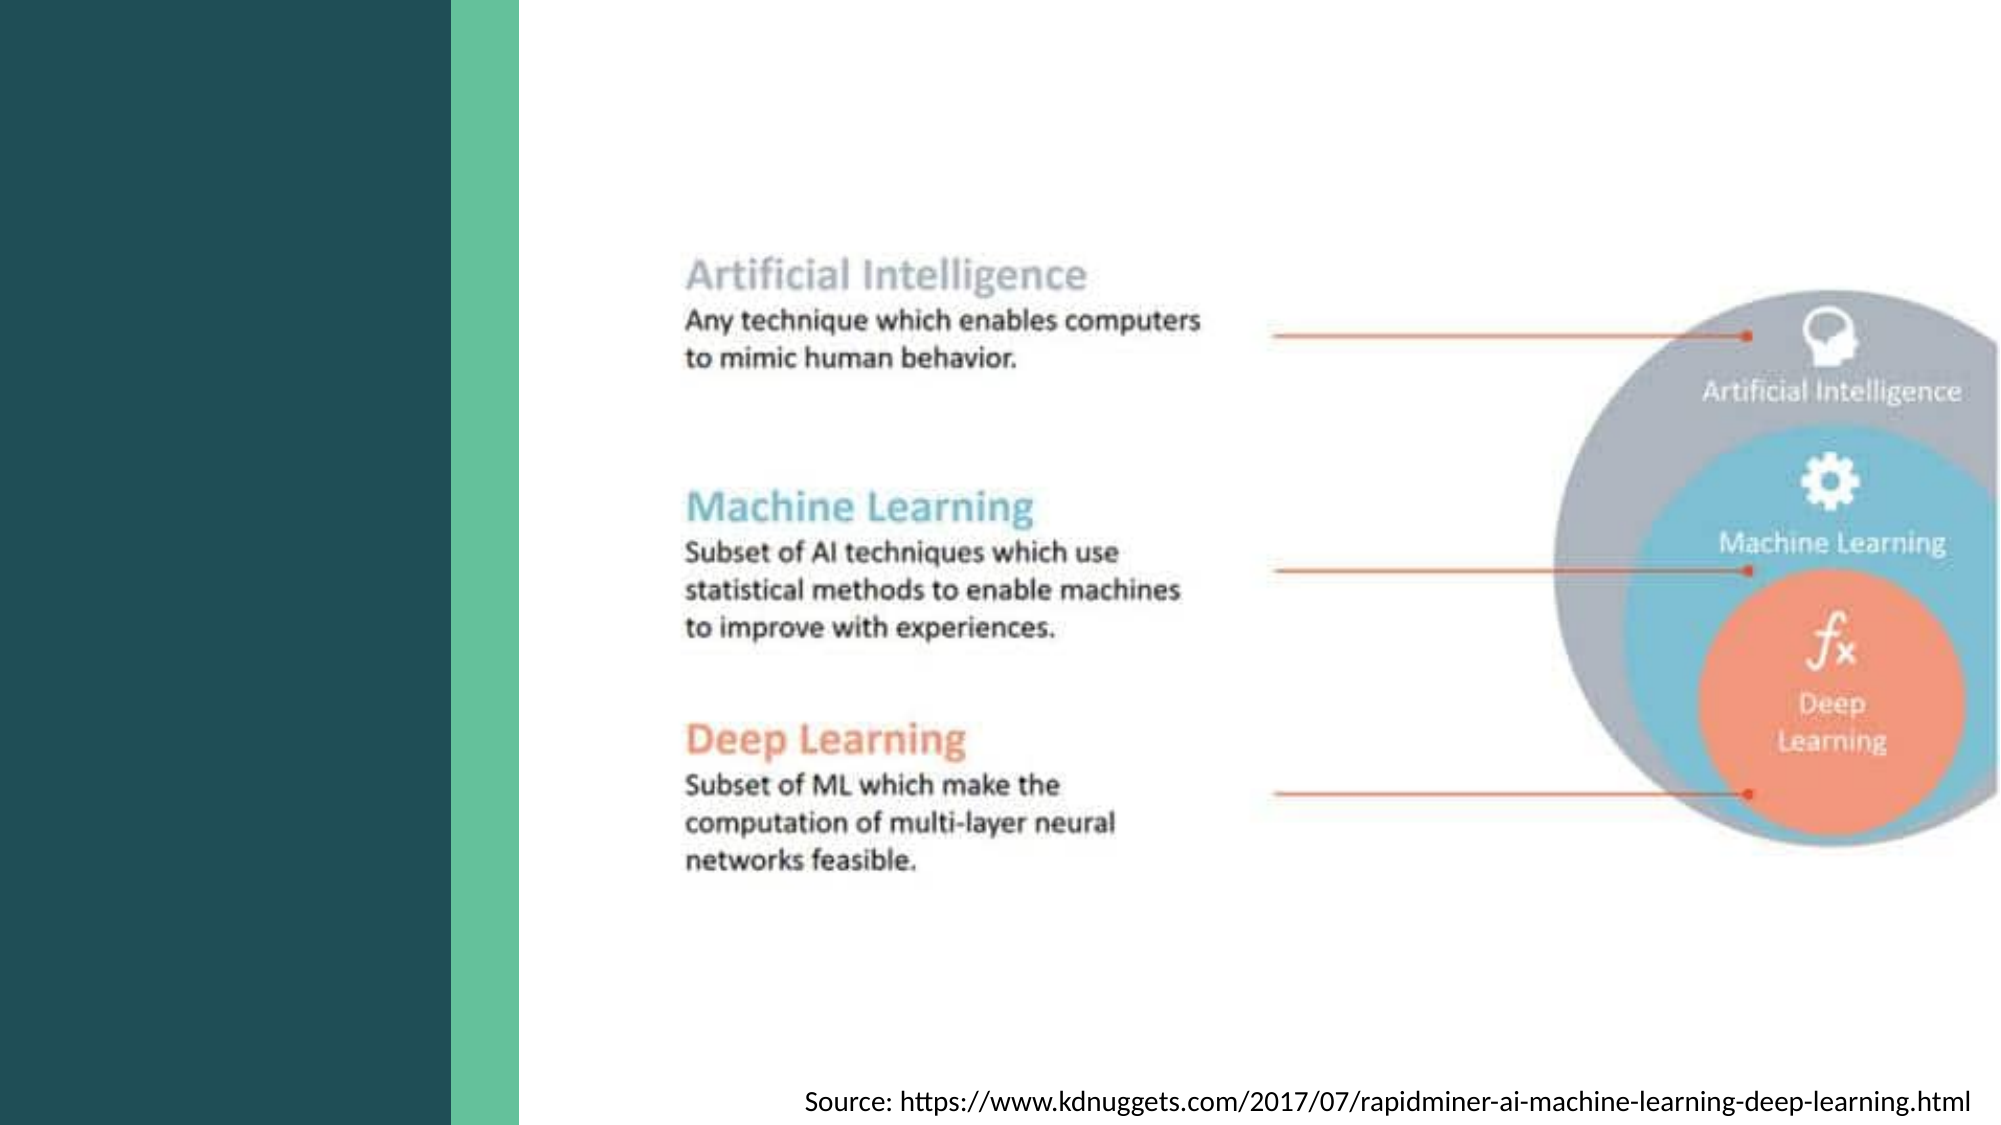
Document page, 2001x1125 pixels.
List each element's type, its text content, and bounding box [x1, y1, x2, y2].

picture [581, 186, 2000, 939]
text_box [0, 0, 451, 1125]
text_box Source: https://www.kdnuggets.com/2017/07/rapidminer-ai-machine-learning-deep-learning.html [789, 1074, 2000, 1125]
text_box [451, 0, 519, 1125]
